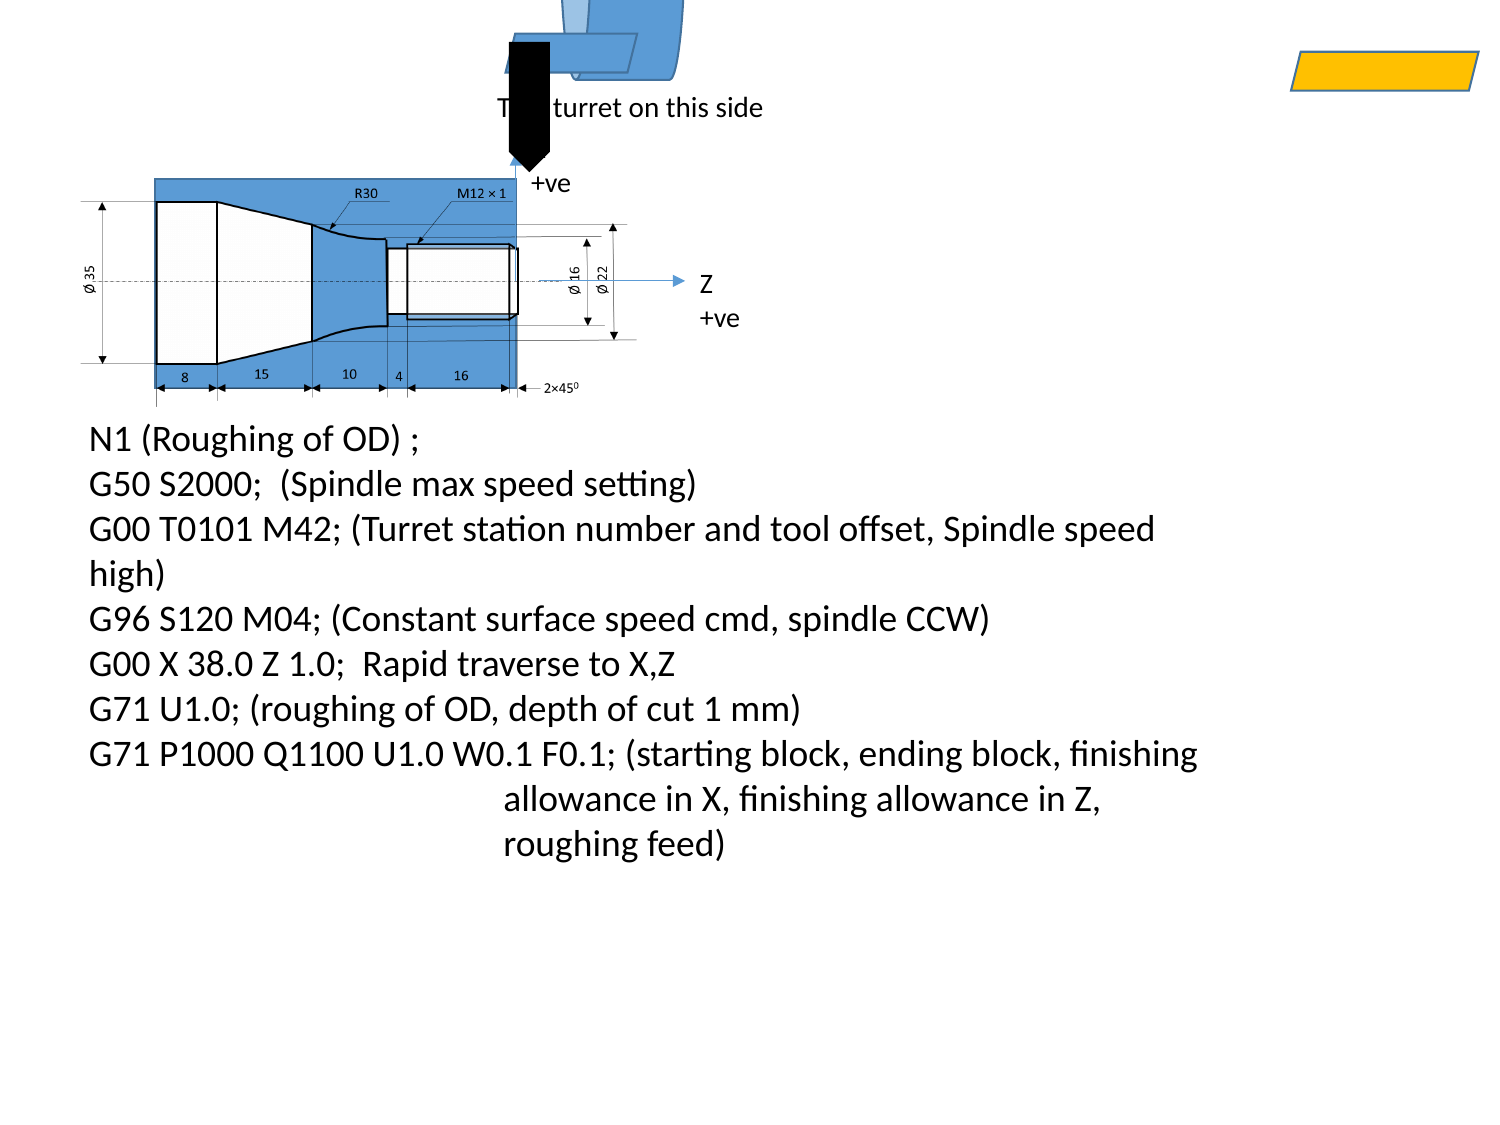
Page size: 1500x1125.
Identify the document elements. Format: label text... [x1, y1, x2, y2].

text_box [508, 80, 550, 123]
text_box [505, 0, 686, 80]
text_box Tool turret on this side [550, 81, 791, 123]
text_box [1289, 50, 1480, 92]
text_box Tool turret on this side [482, 81, 508, 123]
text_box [74, 123, 1252, 877]
